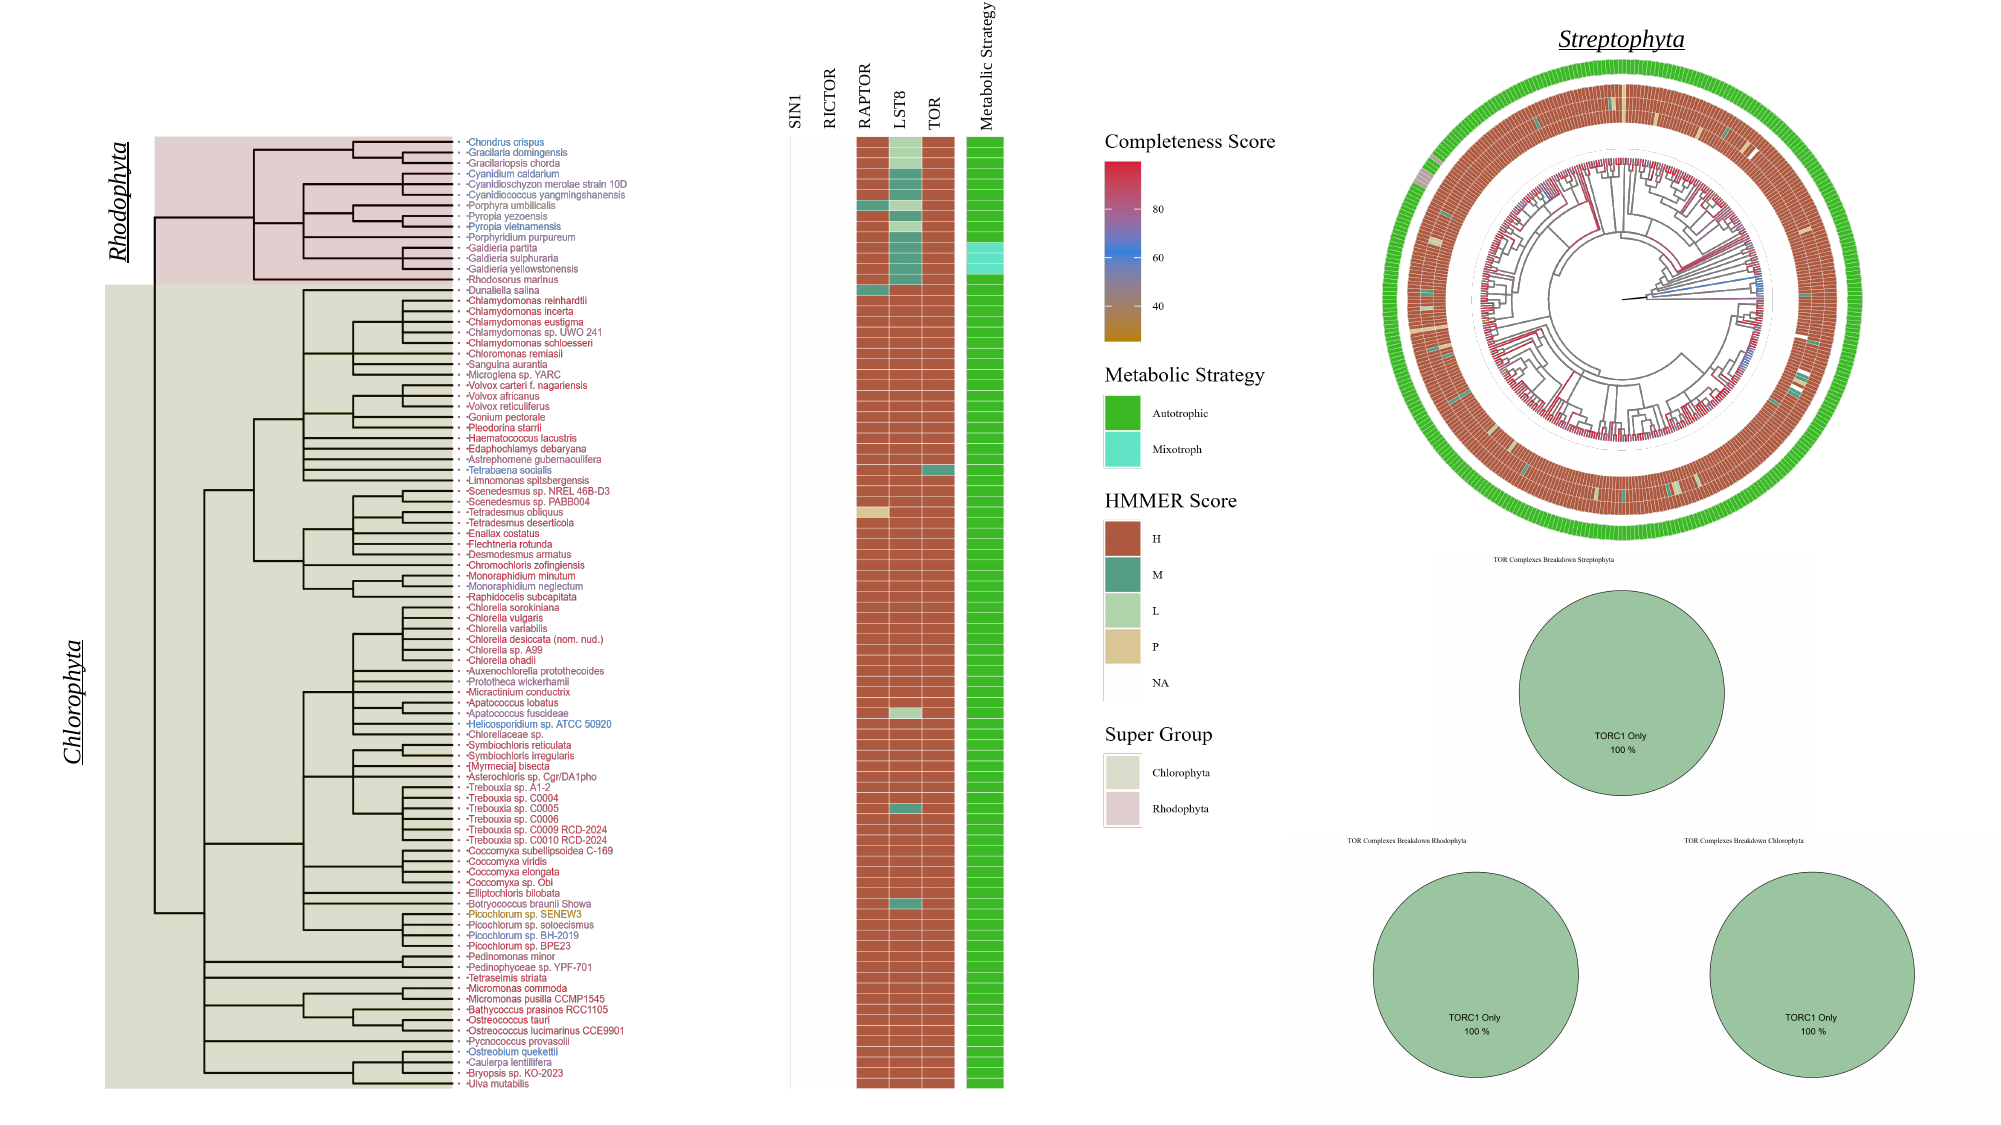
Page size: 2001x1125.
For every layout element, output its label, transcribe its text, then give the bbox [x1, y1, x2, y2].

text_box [775, 0, 1017, 147]
picture [1088, 0, 2000, 1122]
text_box Chlorophyta [48, 605, 93, 800]
picture [105, 135, 1005, 1090]
text_box Rhodophyta [93, 105, 139, 300]
